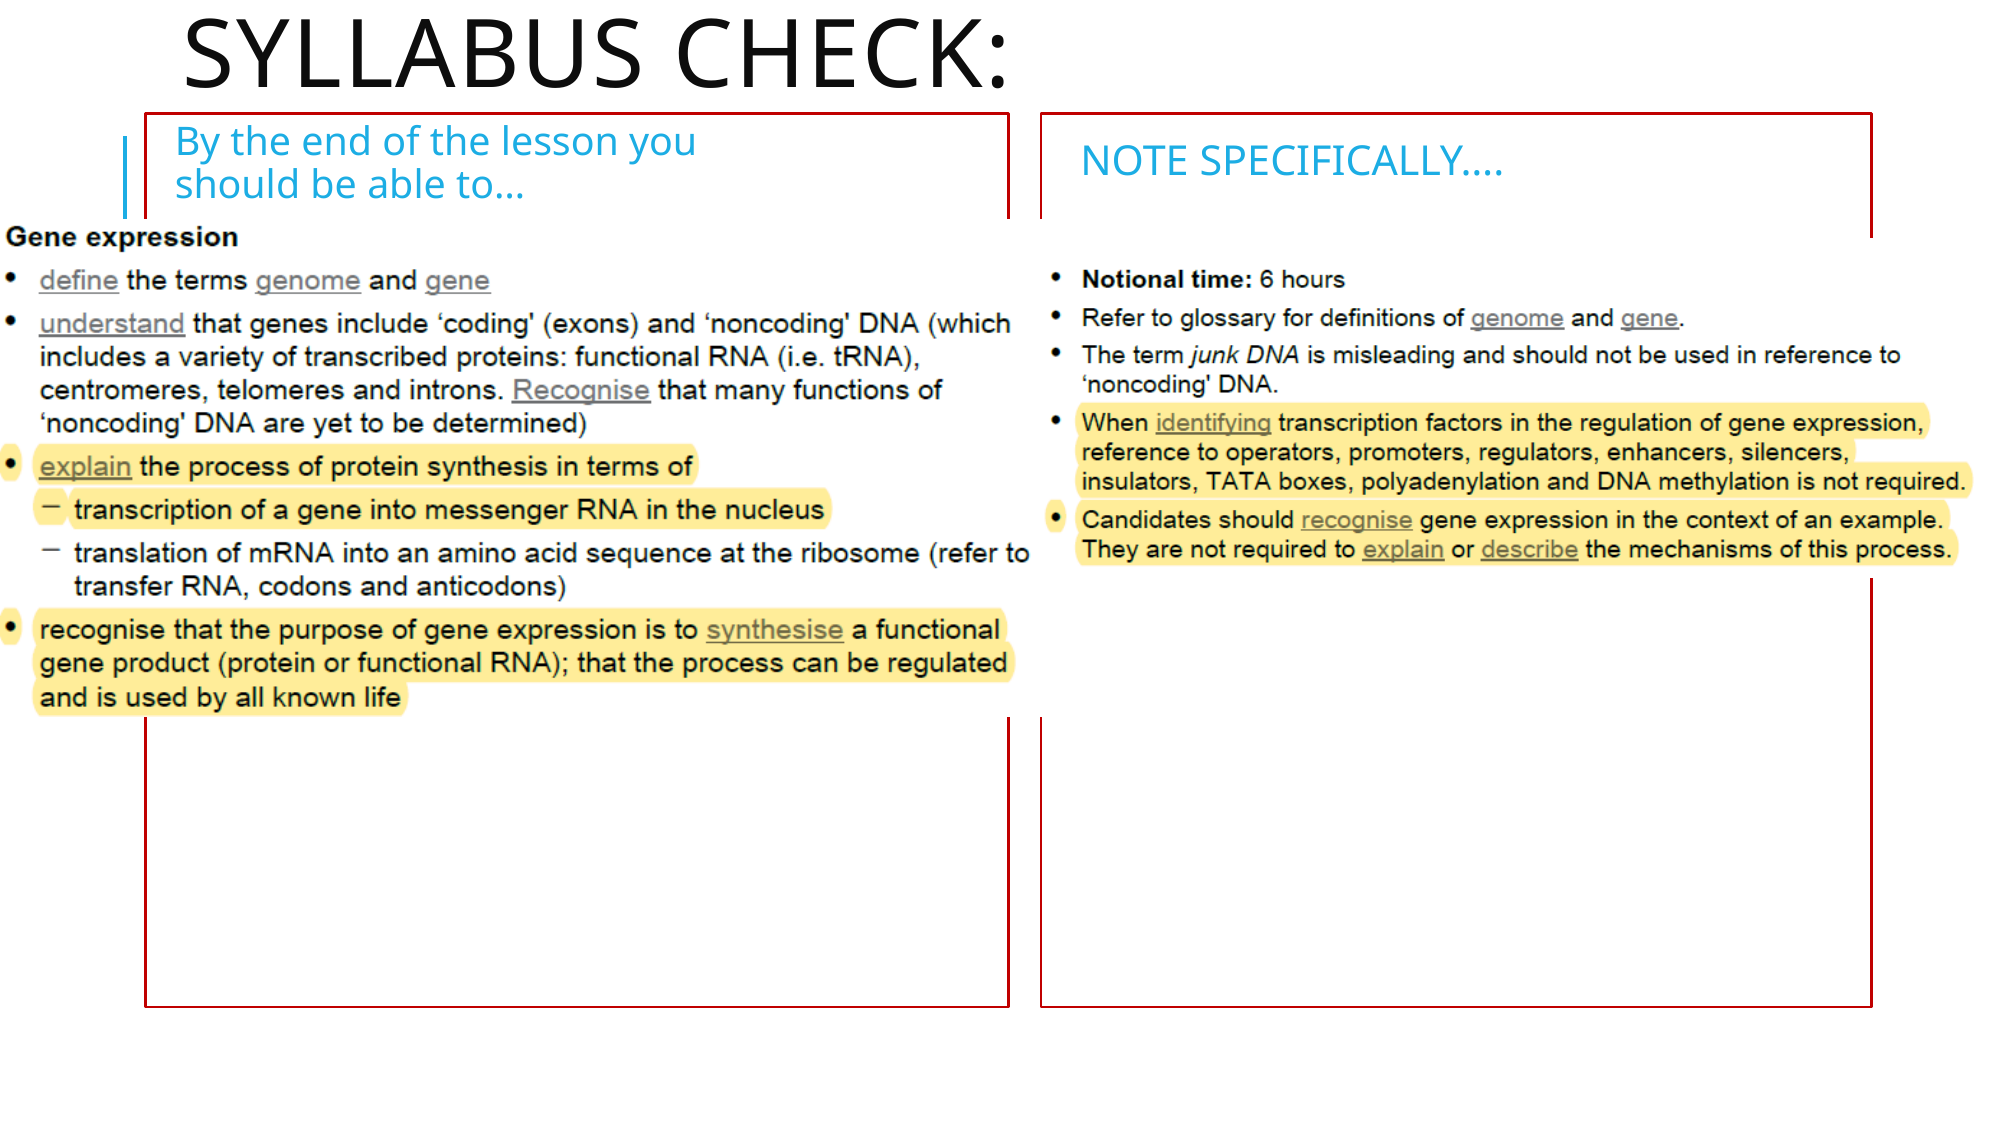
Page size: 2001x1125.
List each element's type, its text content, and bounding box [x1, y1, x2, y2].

text_box [1040, 112, 1873, 233]
text_box [144, 112, 1010, 214]
text_box [1040, 585, 1873, 1008]
title Syllabus check: [168, 7, 1763, 114]
picture [0, 219, 1979, 718]
text_box [144, 724, 1010, 1008]
